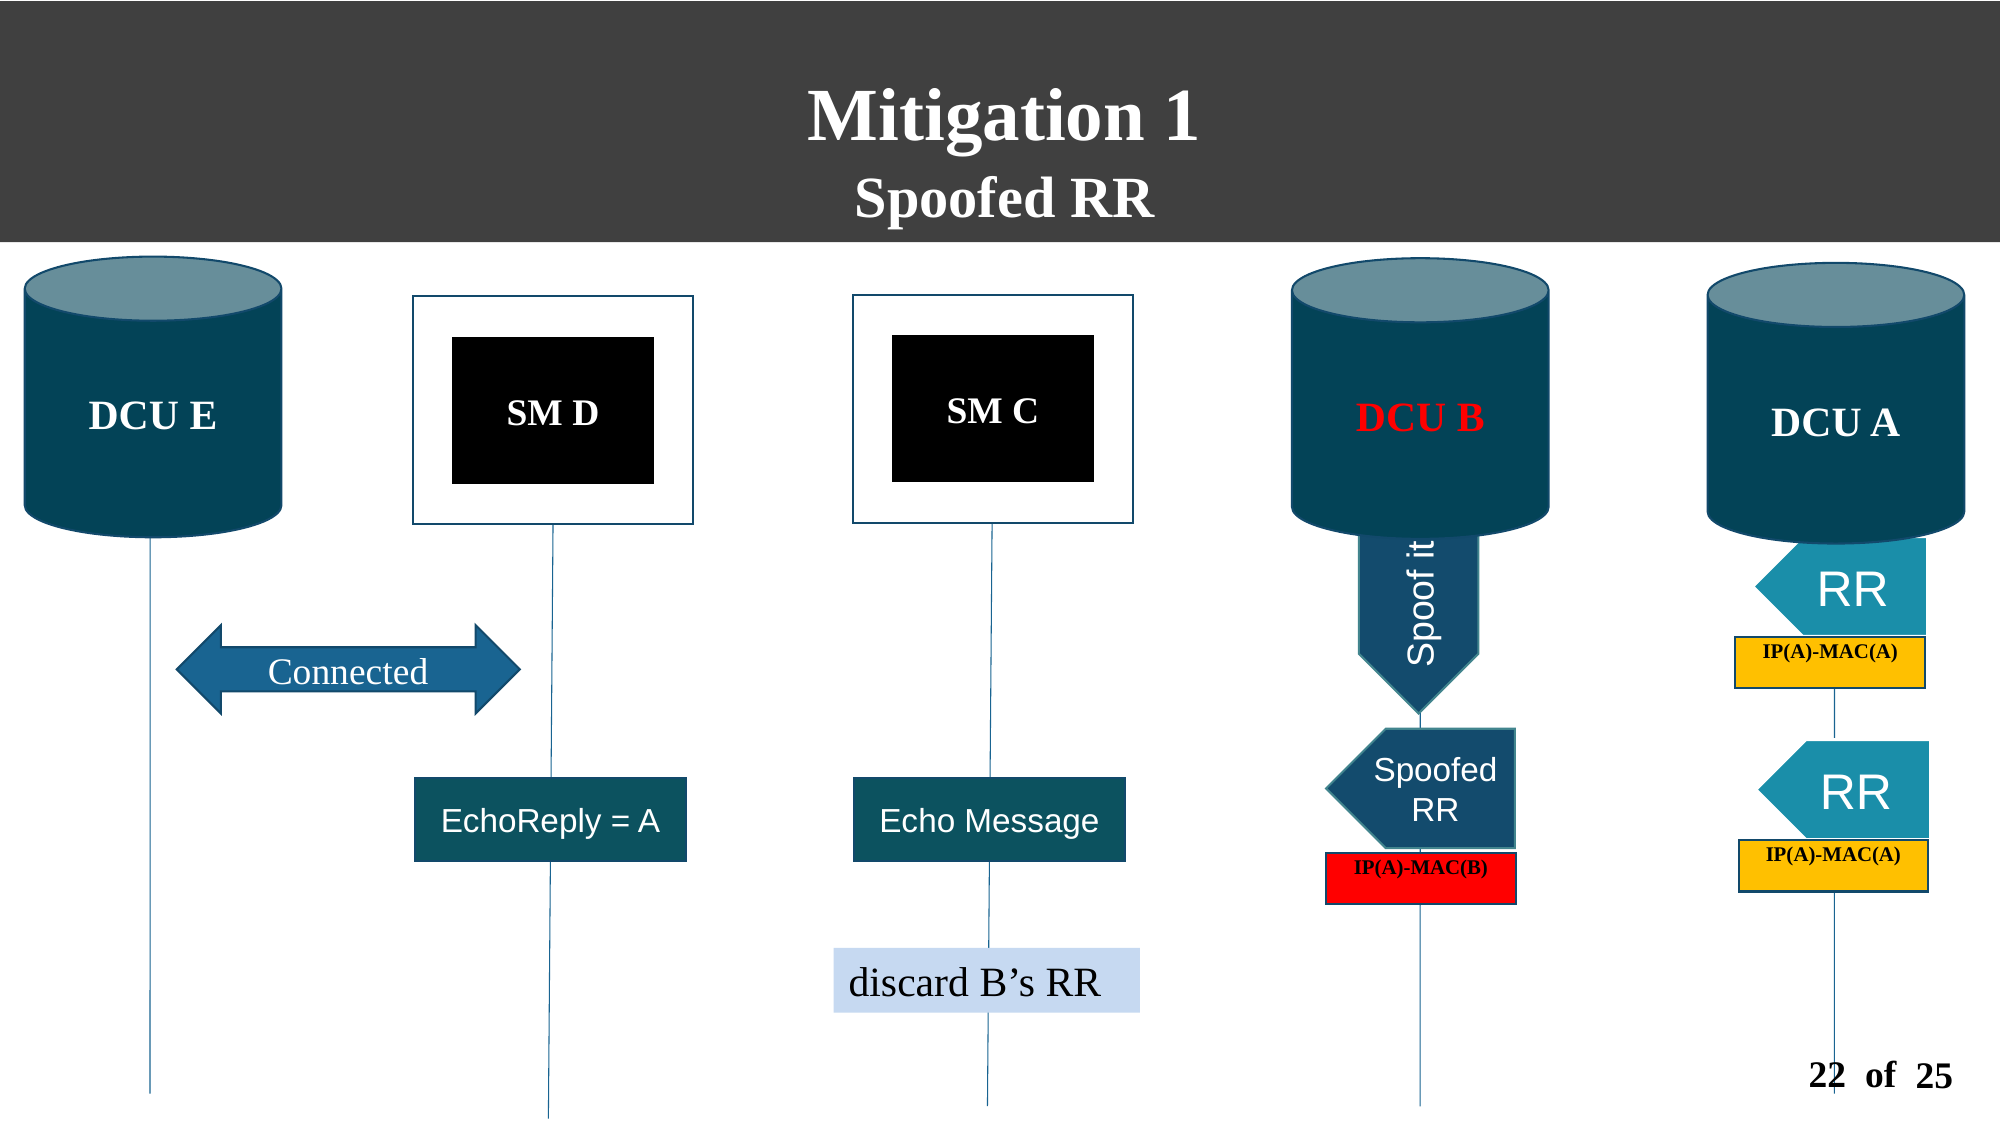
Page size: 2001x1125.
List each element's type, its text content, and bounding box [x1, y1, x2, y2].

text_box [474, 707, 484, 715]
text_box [1793, 1042, 1990, 1114]
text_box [151, 715, 952, 722]
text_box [1738, 739, 1931, 892]
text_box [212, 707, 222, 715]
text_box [1735, 536, 1928, 689]
text_box DCU B [1290, 257, 1550, 540]
text_box [0, 0, 2000, 243]
text_box EchoReply = A [414, 777, 687, 862]
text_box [1325, 728, 1516, 905]
text_box Connected [175, 622, 522, 706]
text_box Mitigation 1 [55, 56, 1954, 139]
text_box Echo Message [853, 777, 1126, 862]
text_box DCU A [1706, 261, 1966, 536]
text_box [853, 294, 1133, 523]
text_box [596, 709, 1385, 716]
text_box Spoofed RR [55, 139, 1954, 259]
text_box DCU E [23, 255, 283, 539]
text_box Spoof it [1357, 536, 1480, 712]
text_box discard B’s RR [833, 947, 1140, 1013]
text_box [412, 296, 693, 525]
